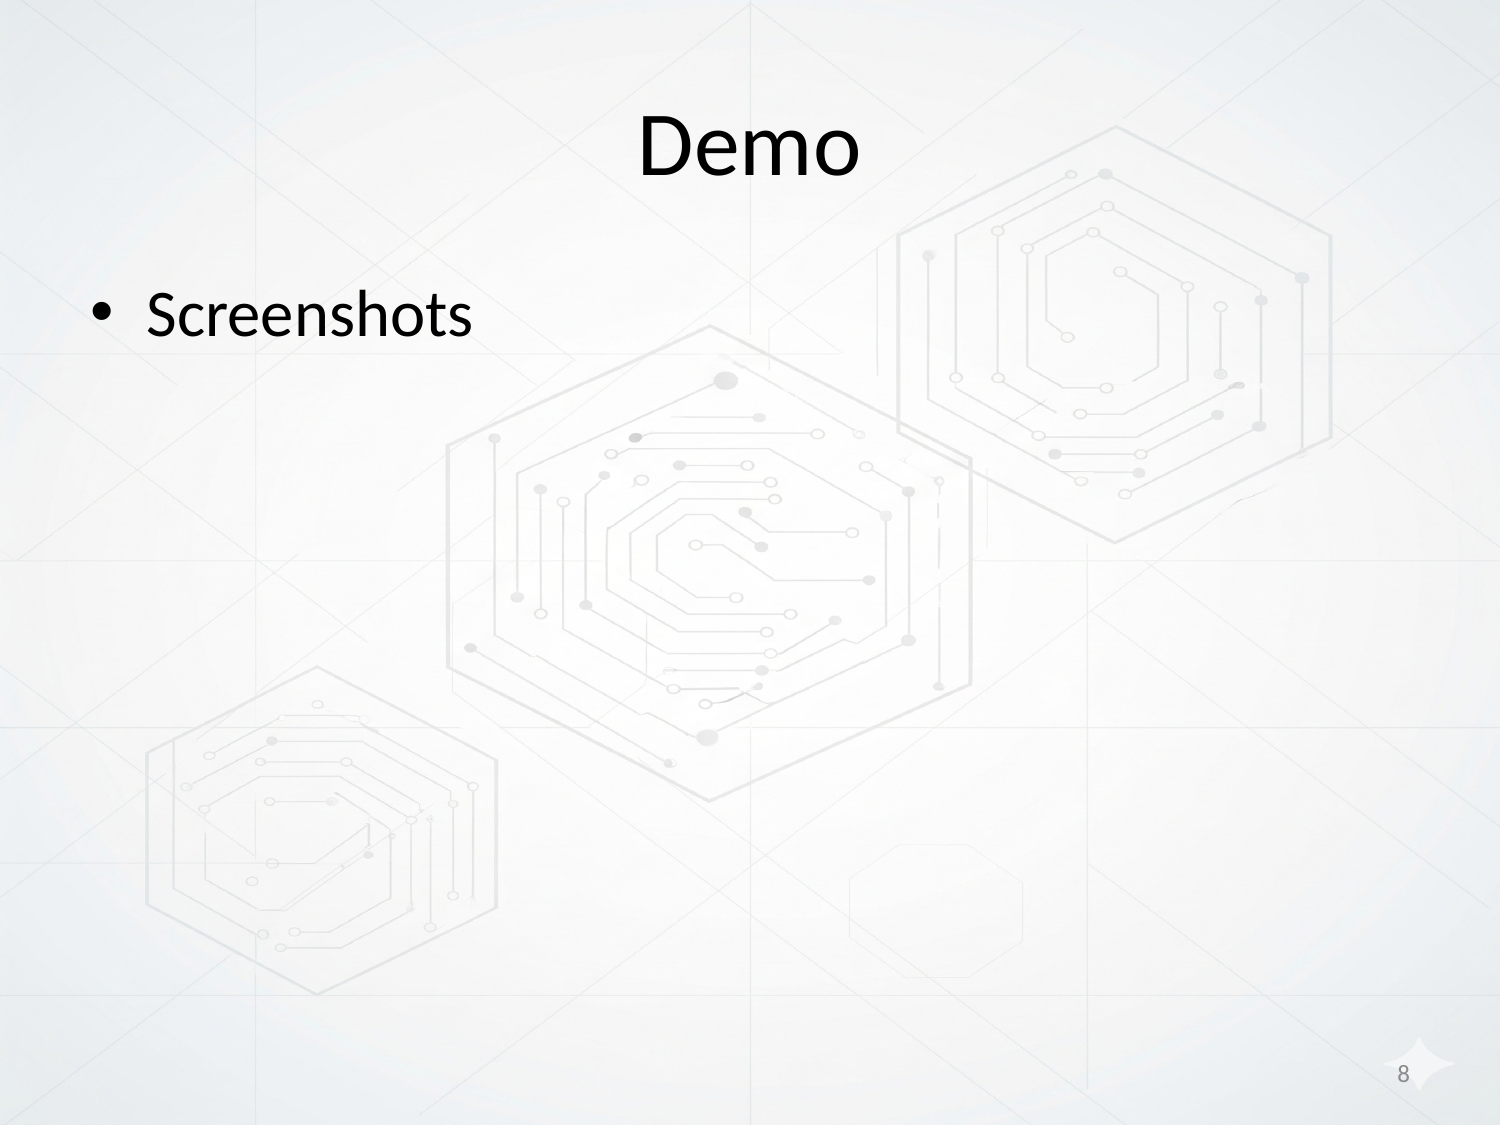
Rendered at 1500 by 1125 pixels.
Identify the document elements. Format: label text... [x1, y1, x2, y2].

picture [0, 0, 1500, 1125]
title Demo [75, 45, 1425, 233]
slide_number 8 [1074, 1042, 1425, 1103]
list Screenshots [75, 262, 1425, 1005]
